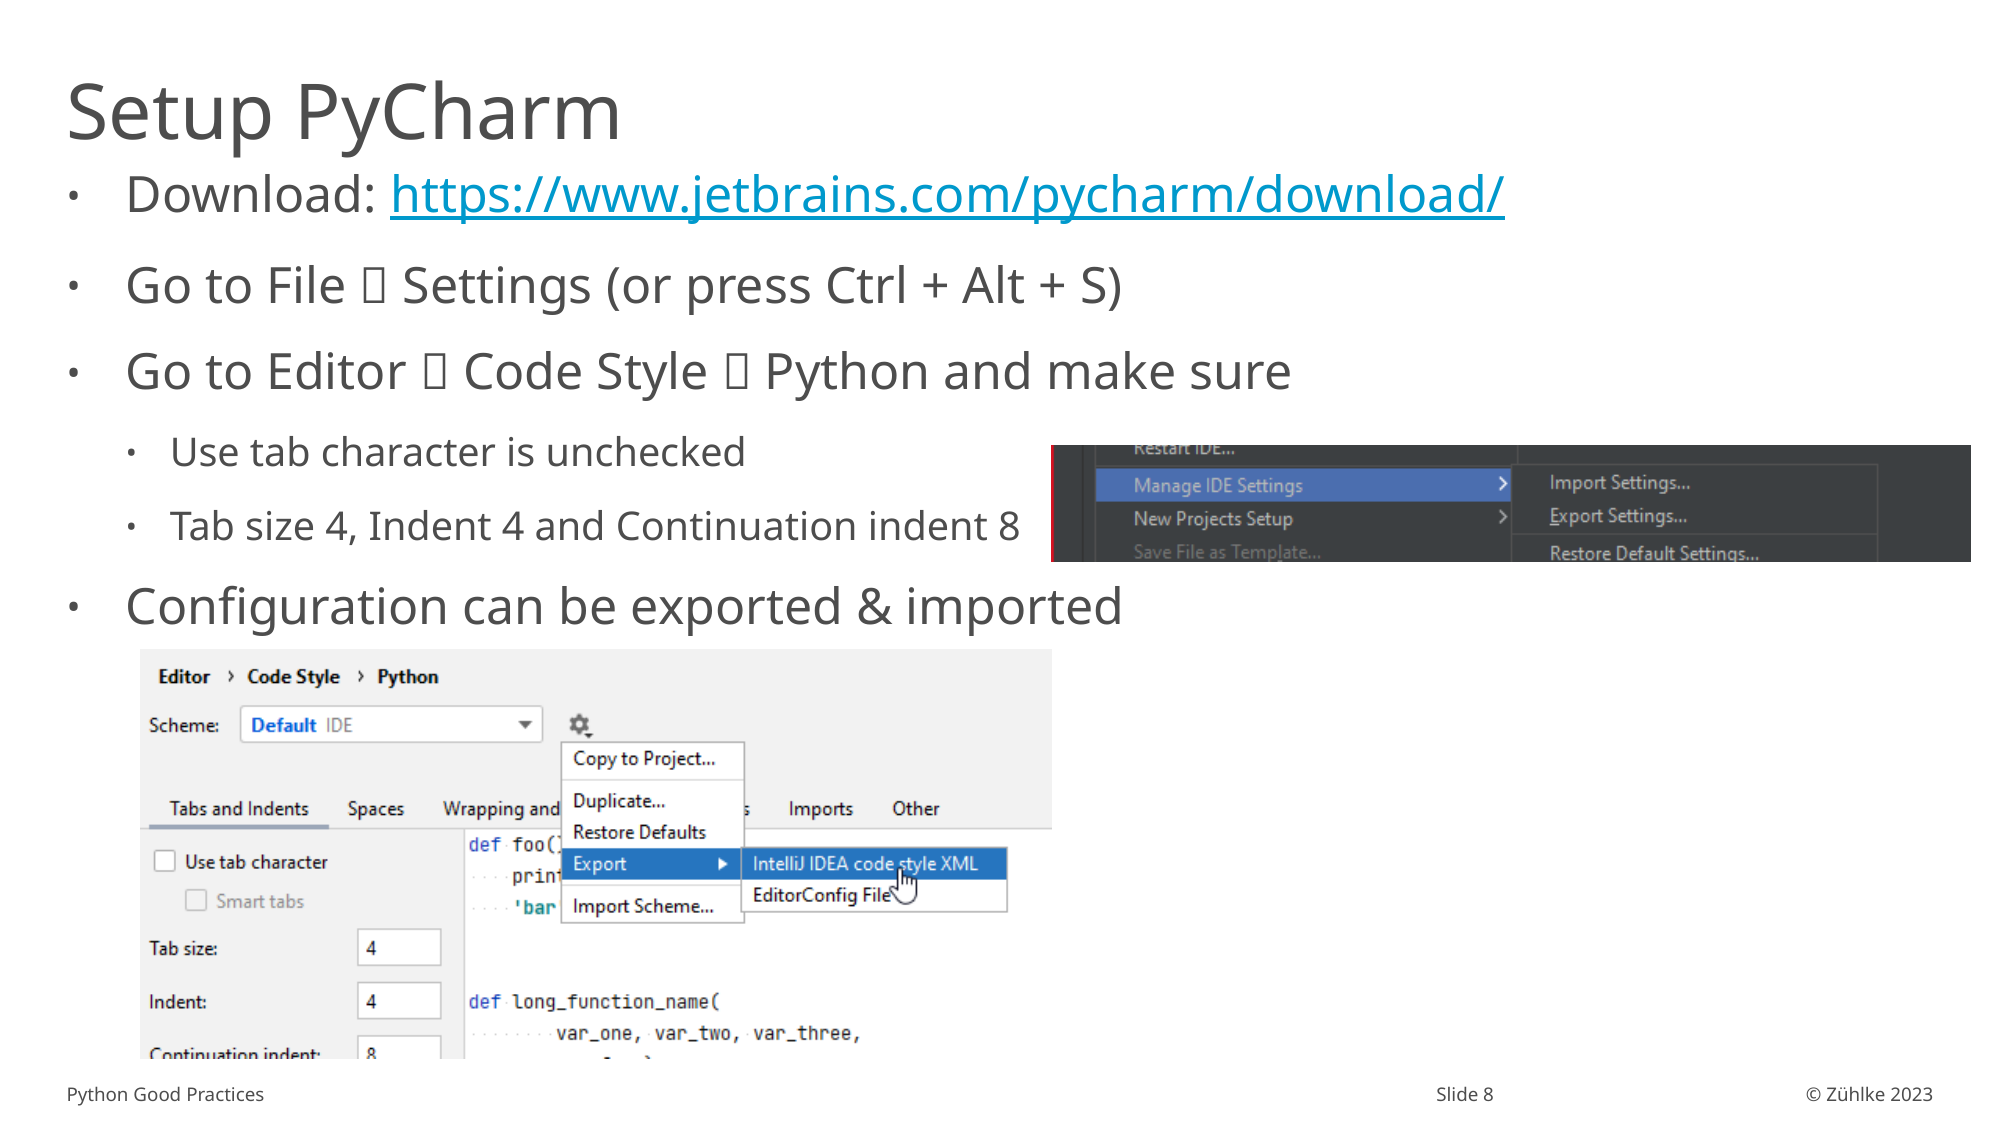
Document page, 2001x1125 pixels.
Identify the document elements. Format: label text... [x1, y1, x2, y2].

picture [1050, 445, 1971, 562]
picture [139, 649, 1052, 1059]
title Setup PyCharm [66, 66, 1934, 162]
list Download: https://www.jetbrains.com/pycharm/download/ Go to File  Settings (or press Ctrl + Alt + S) Go to Editor  Code Style  Python and make sure Use tab character is unchecked Tab size 4, Indent 4 and Continuation indent 8 Configuration can be exported & imported [66, 162, 1934, 990]
